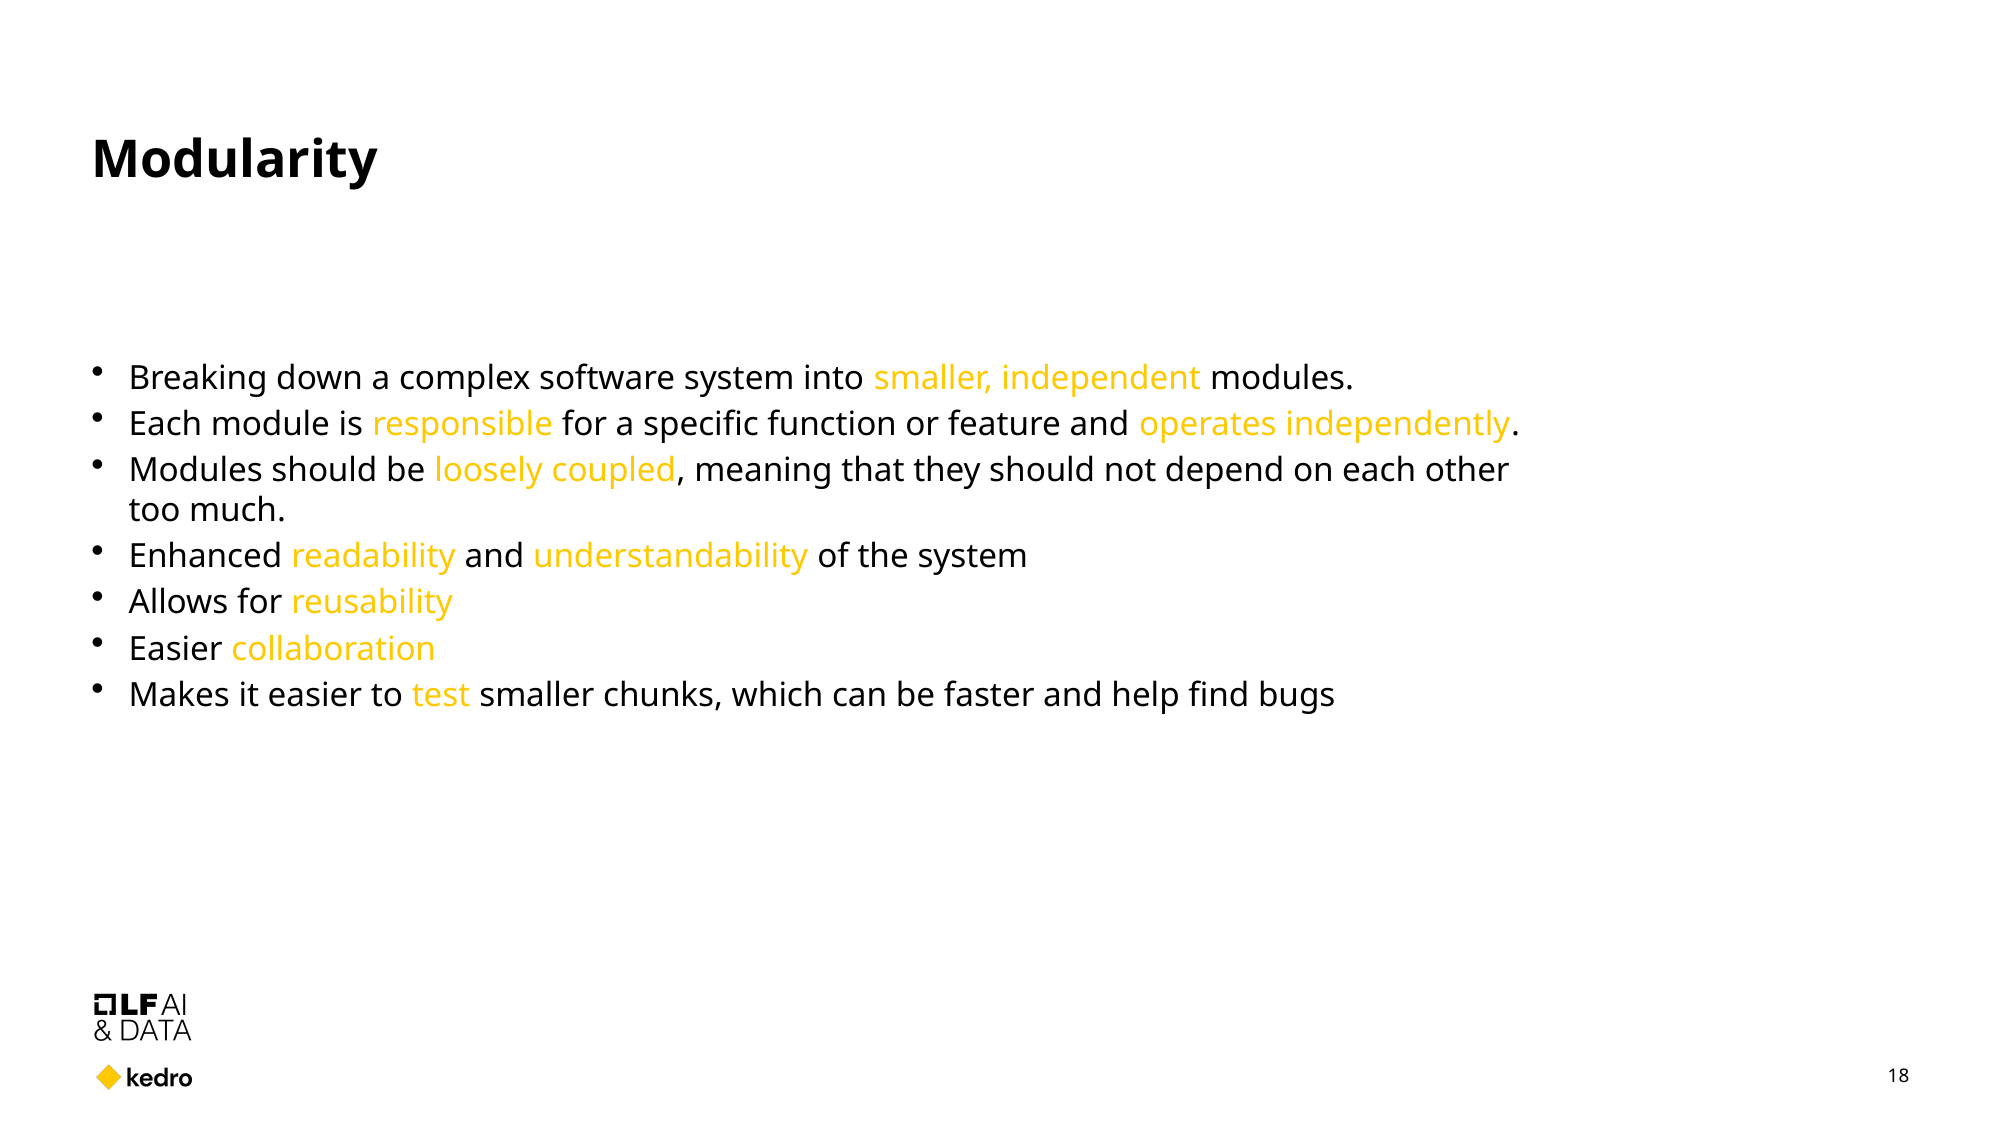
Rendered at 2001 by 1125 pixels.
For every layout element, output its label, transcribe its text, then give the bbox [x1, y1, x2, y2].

title Modularity [91, 124, 1909, 188]
picture [90, 1058, 198, 1096]
picture [90, 990, 195, 1045]
text_box Breaking down a complex software system into smaller, independent modules. Each module is responsible for a specific function or feature and operates independently. Modules should be loosely coupled, meaning that they should not depend on each other too much. Enhanced readability and understandability of the system Allows for reusability Easier collaboration Makes it easier to test smaller chunks, which can be faster and help find bugs [90, 356, 1537, 766]
